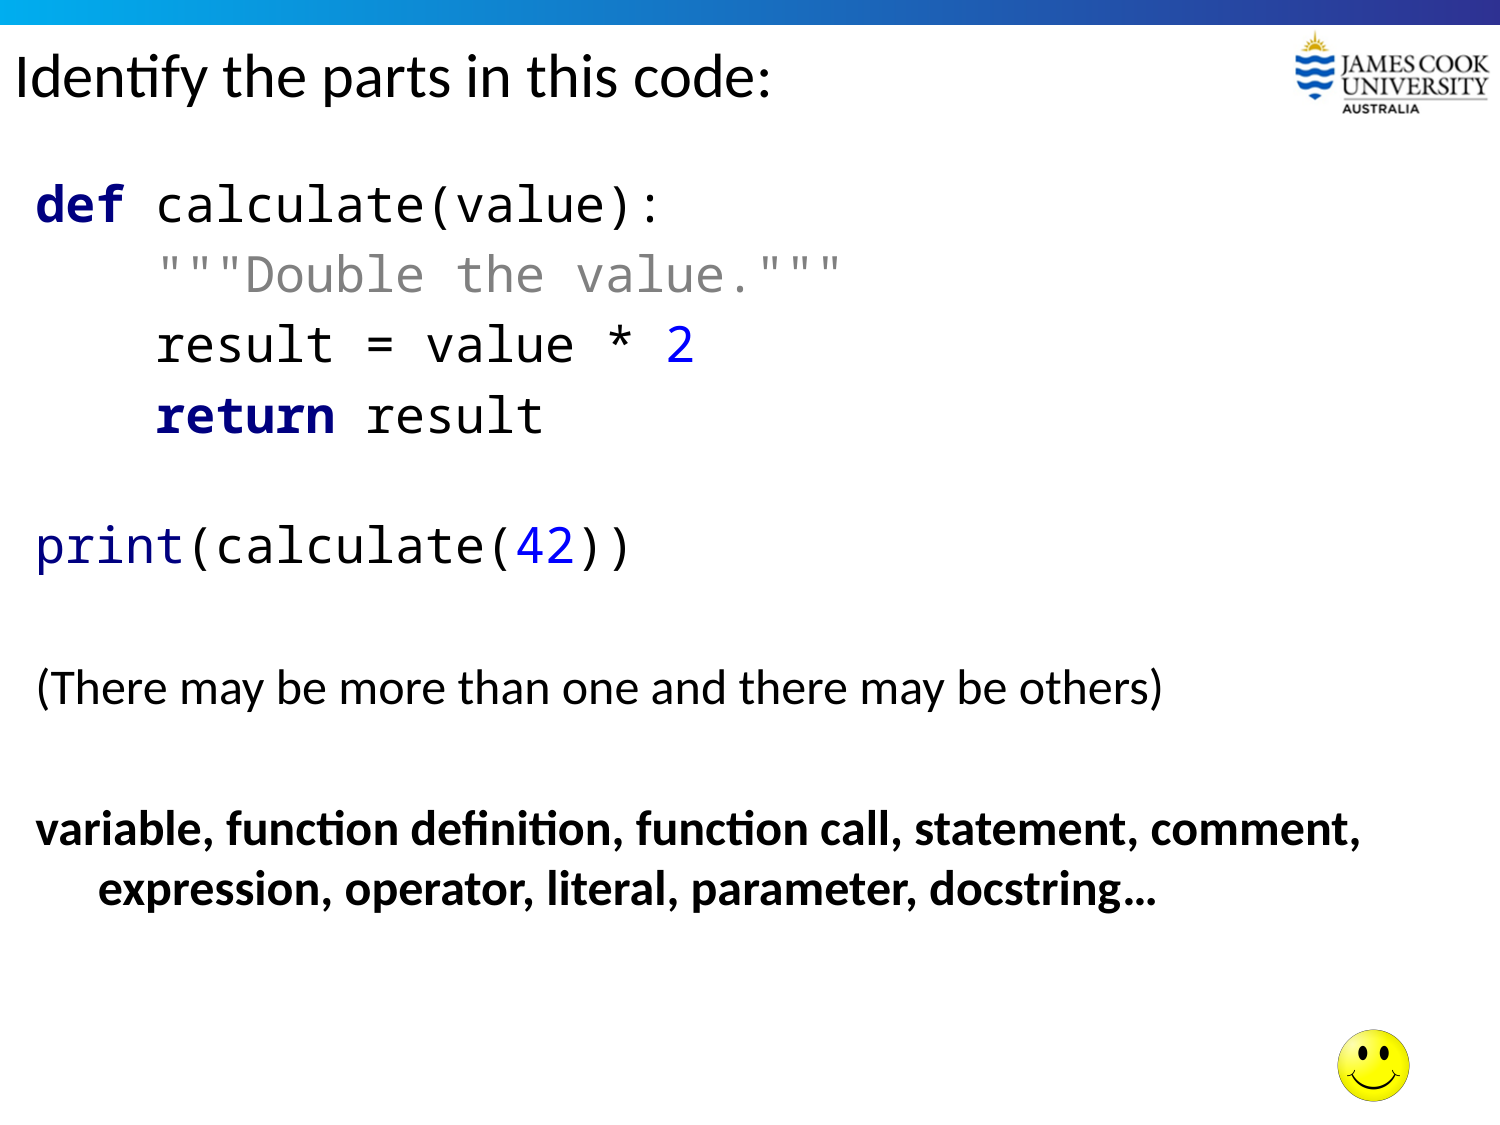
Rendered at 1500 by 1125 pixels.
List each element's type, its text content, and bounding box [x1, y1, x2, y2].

picture [1287, 25, 1500, 122]
title Identify the parts in this code: [3, 32, 1411, 113]
picture [1336, 1028, 1411, 1103]
list def calculate(value): """Double the value.""" result = value * 2 return result print(calculate(42)) (There may be more than one and there may be others) variable, function definition, function call, statement, comment, expression, operator, literal, parameter, docstring… [11, 160, 1477, 1029]
